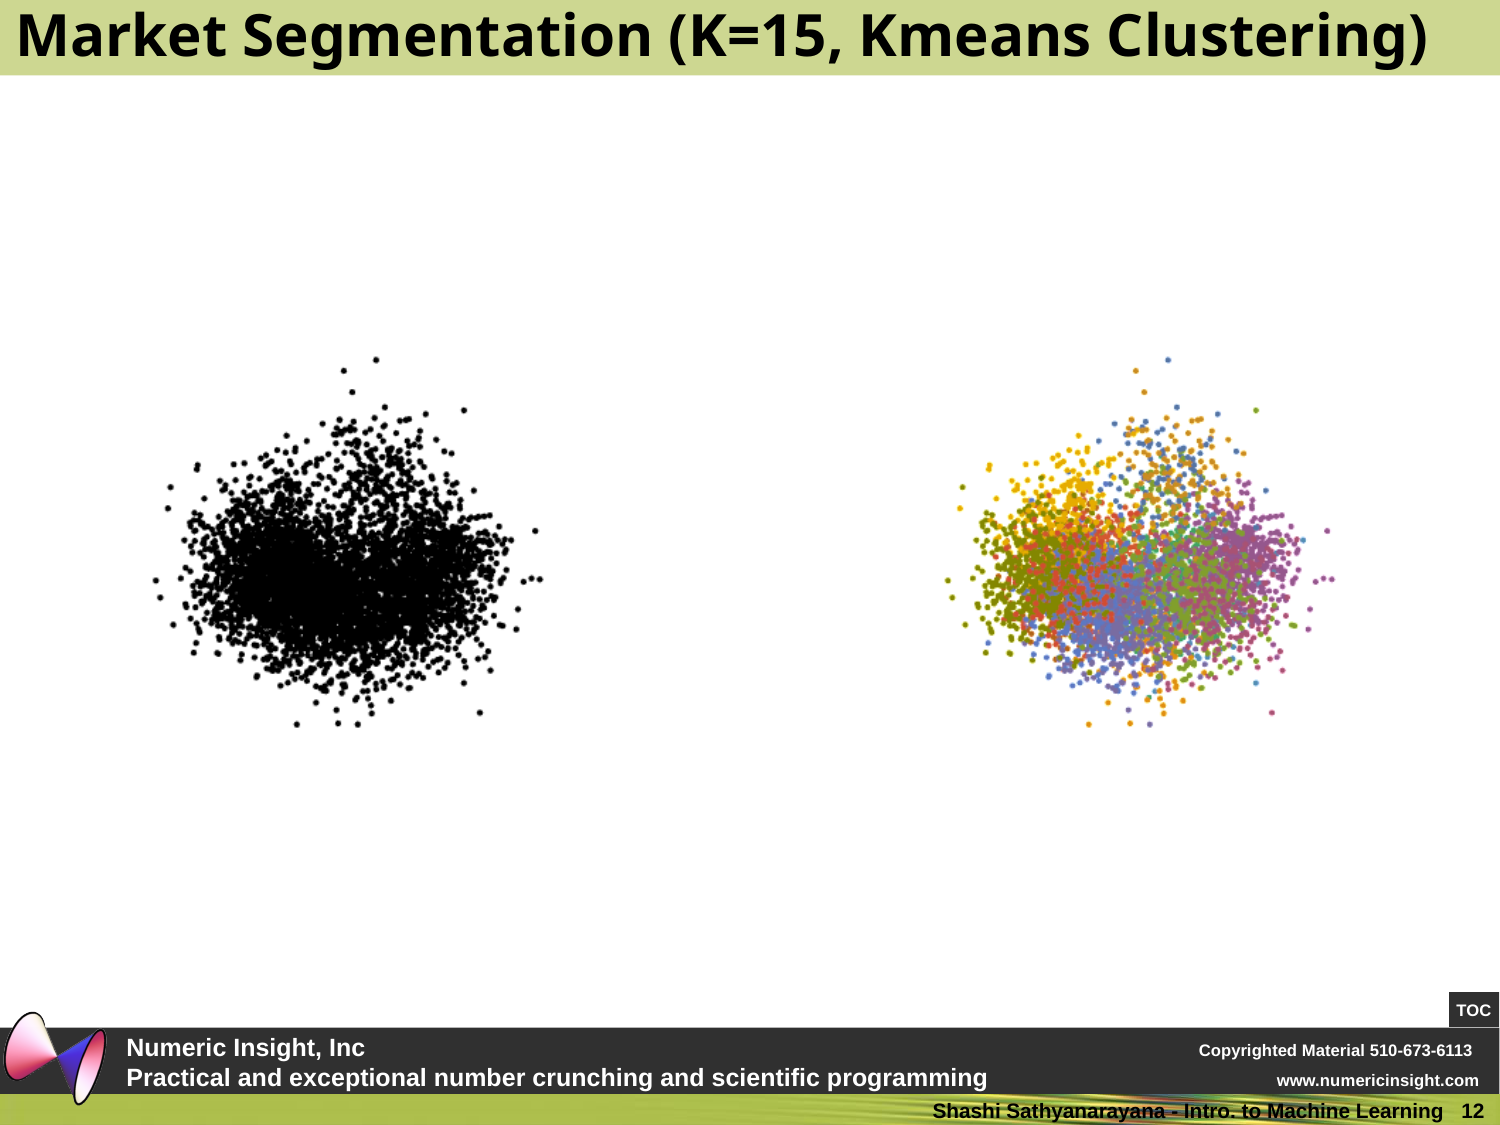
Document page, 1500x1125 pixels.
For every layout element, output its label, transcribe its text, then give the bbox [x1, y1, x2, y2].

picture [0, 194, 708, 902]
picture [0, 1007, 1500, 1125]
picture [792, 194, 1500, 902]
title Market Segmentation (K=15, Kmeans Clustering) [0, 0, 1500, 76]
